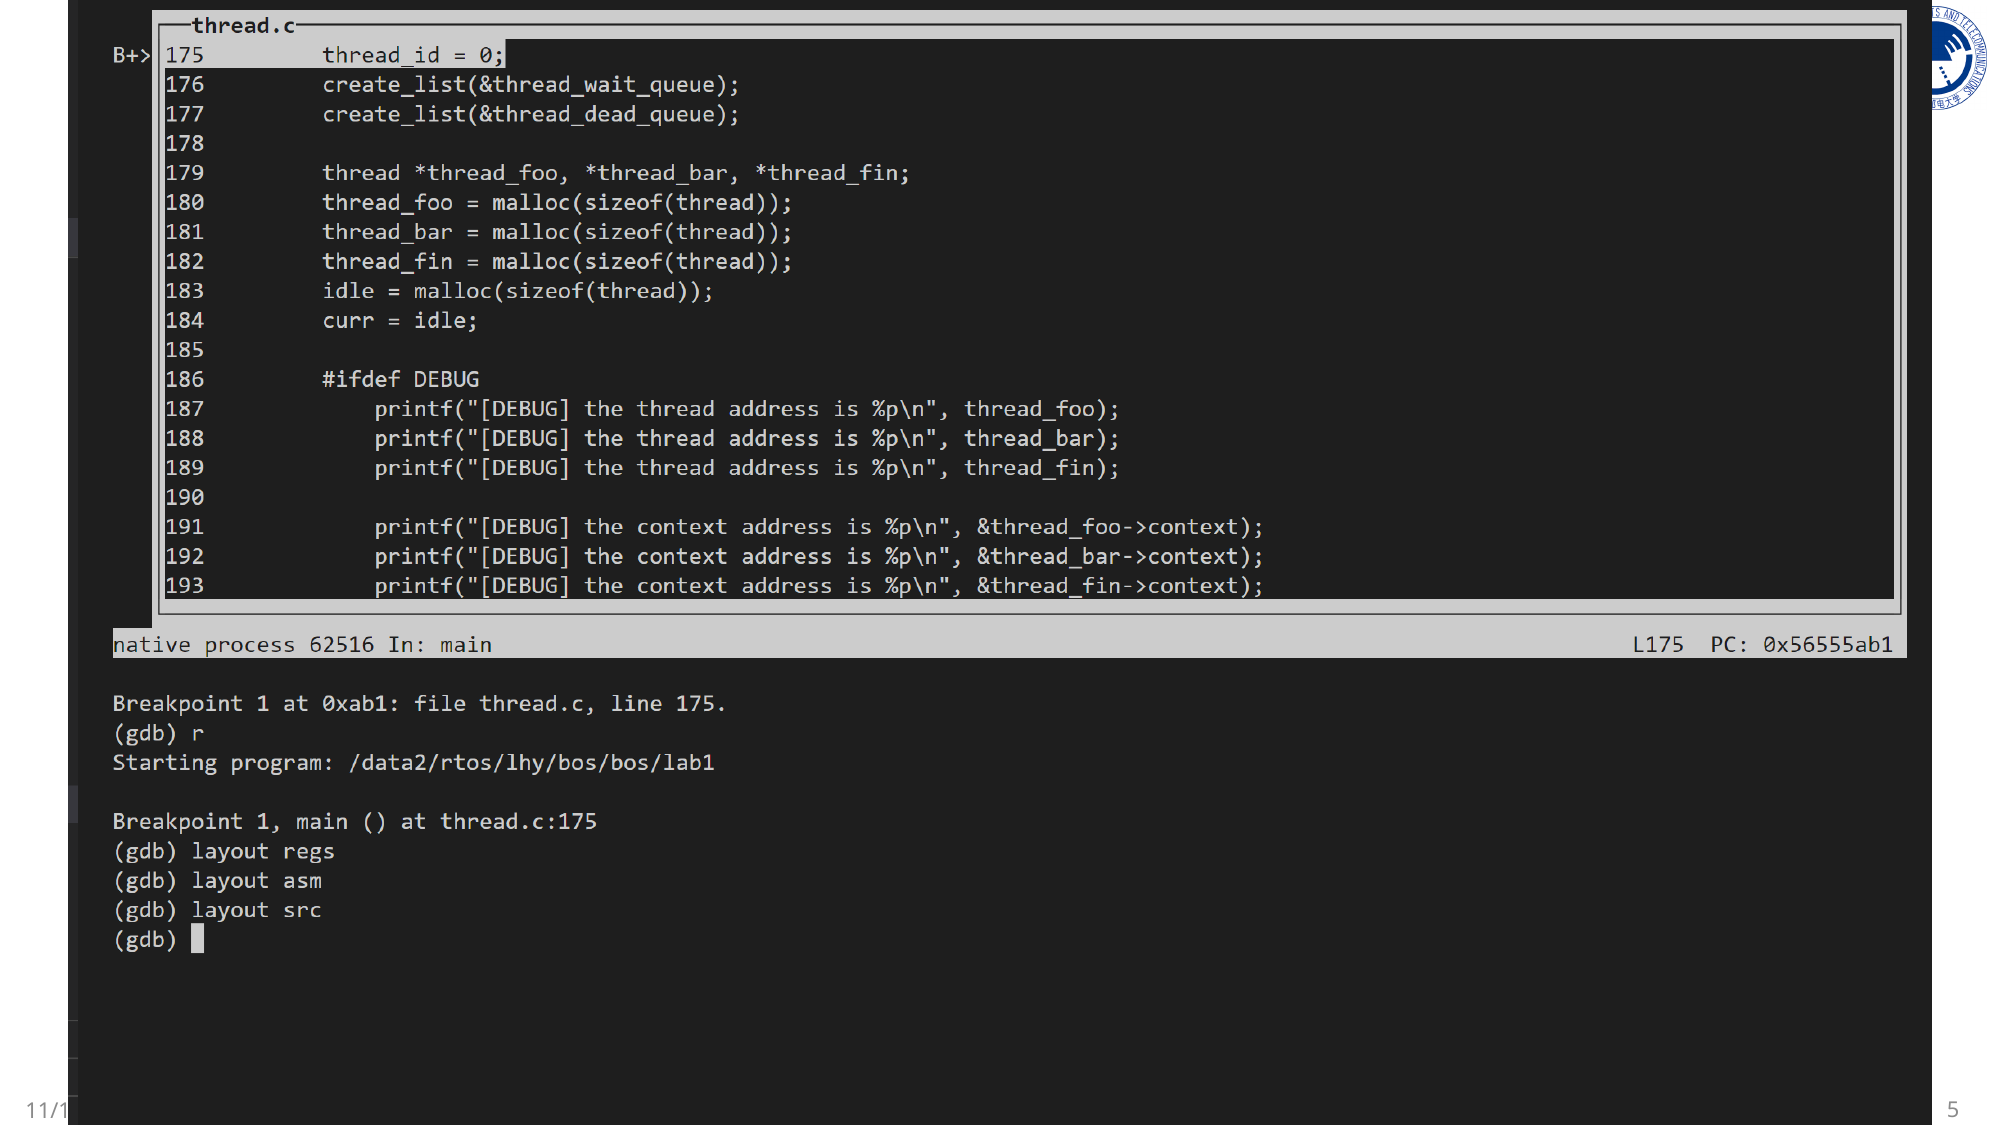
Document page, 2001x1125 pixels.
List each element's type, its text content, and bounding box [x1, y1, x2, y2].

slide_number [10, 1097, 68, 1125]
slide_number 5 [1932, 1096, 1975, 1125]
picture [68, 0, 1987, 1125]
